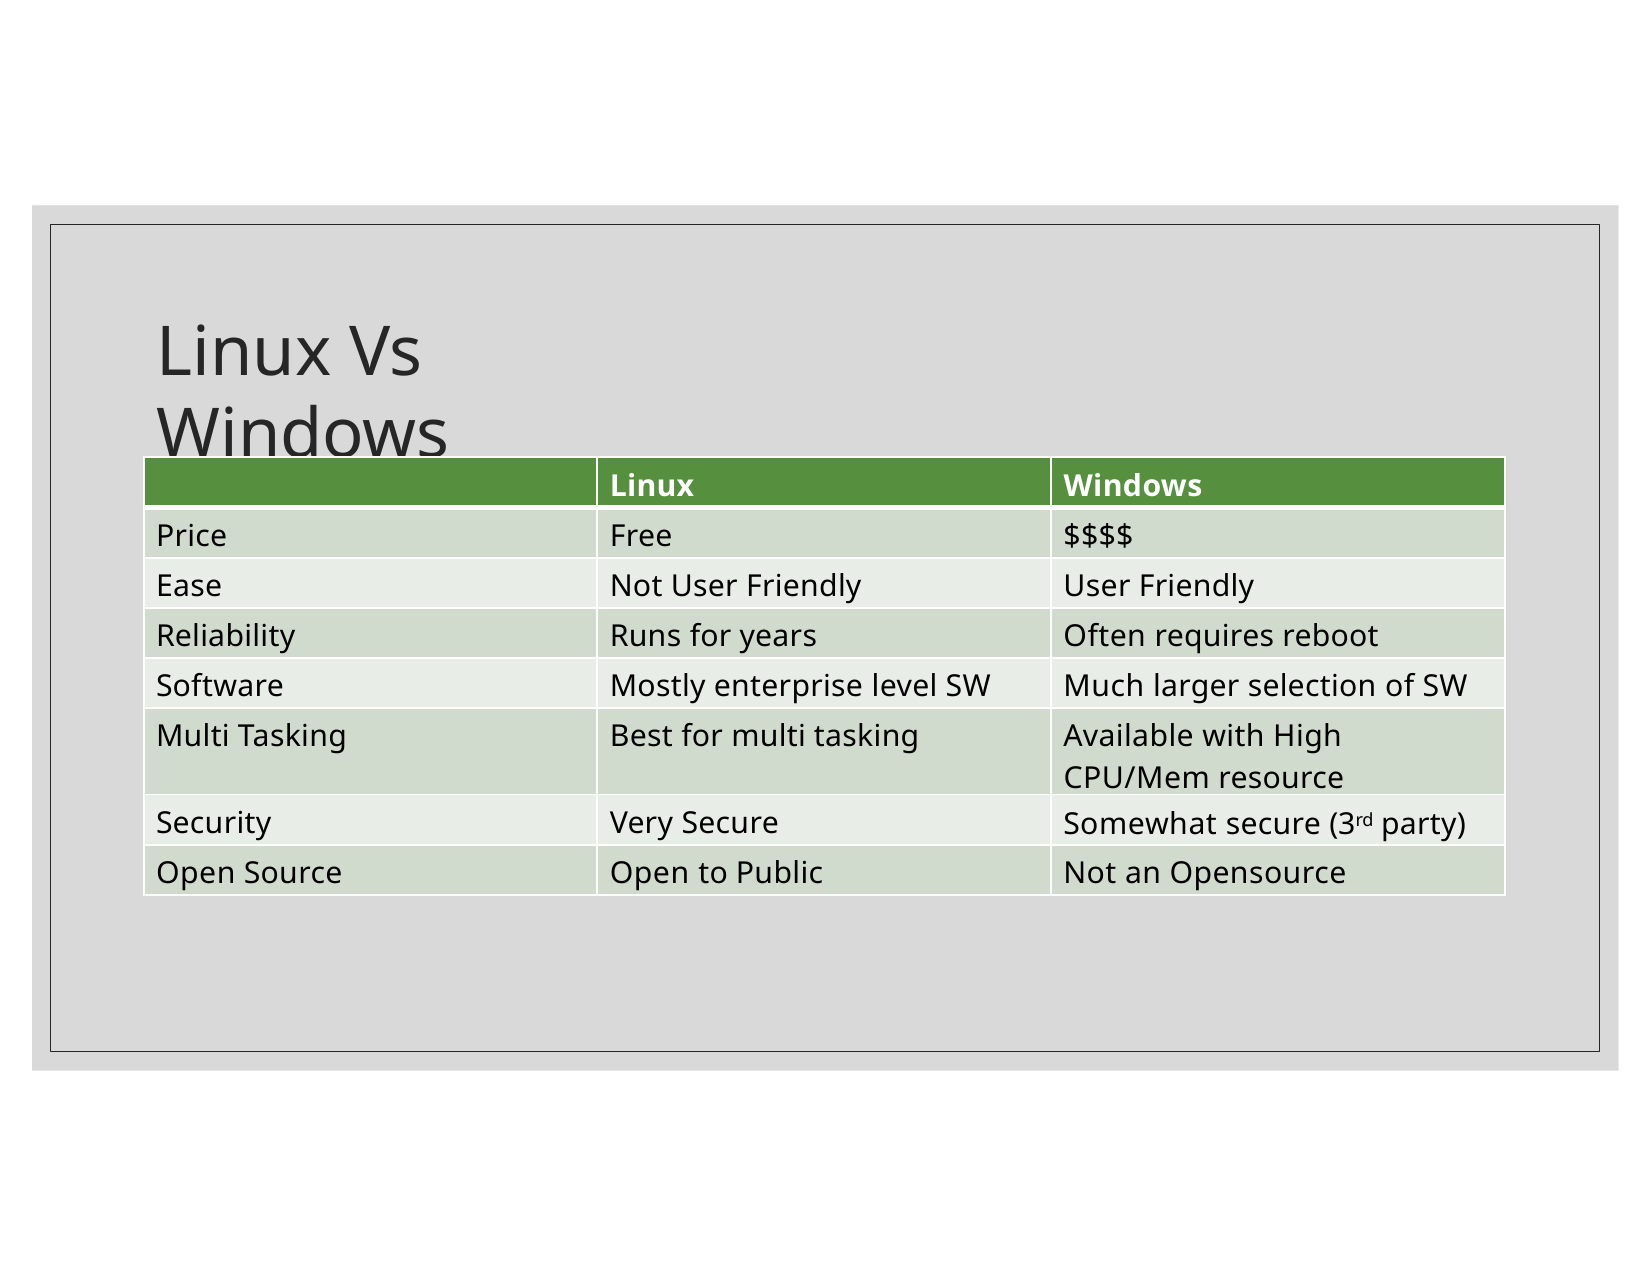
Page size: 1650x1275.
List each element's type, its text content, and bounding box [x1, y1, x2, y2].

table_cell Free [598, 510, 1050, 557]
table_cell Multi Tasking [145, 709, 596, 794]
title Linux Vs Windows [154, 304, 733, 456]
table_cell Best for multi tasking [598, 709, 1050, 794]
table_header Windows [1052, 458, 1504, 505]
table_cell Security [145, 795, 596, 844]
table_cell Much larger selection of SW [1052, 659, 1504, 707]
picture [31, 204, 1619, 1071]
table_cell Often requires reboot [1052, 609, 1504, 657]
table_header [145, 458, 596, 505]
table_cell Somewhat secure (3rd party) [1052, 795, 1504, 844]
table_cell Reliability [145, 609, 596, 657]
table_cell Runs for years [598, 609, 1050, 657]
table_cell Not User Friendly [598, 559, 1050, 607]
table_cell Ease [145, 559, 596, 607]
table_cell Open to Public [598, 846, 1050, 894]
table_cell Mostly enterprise level SW [598, 659, 1050, 707]
table_header Linux [598, 458, 1050, 505]
table_cell $$$$ [1052, 510, 1504, 557]
table_cell Software [145, 659, 596, 707]
table_cell Available with High CPU/Mem resource [1052, 709, 1504, 794]
table_cell Open Source [145, 846, 596, 894]
table_cell Very Secure [598, 795, 1050, 844]
table_cell Price [145, 510, 596, 557]
table_cell Not an Opensource [1052, 846, 1504, 894]
table_cell User Friendly [1052, 559, 1504, 607]
